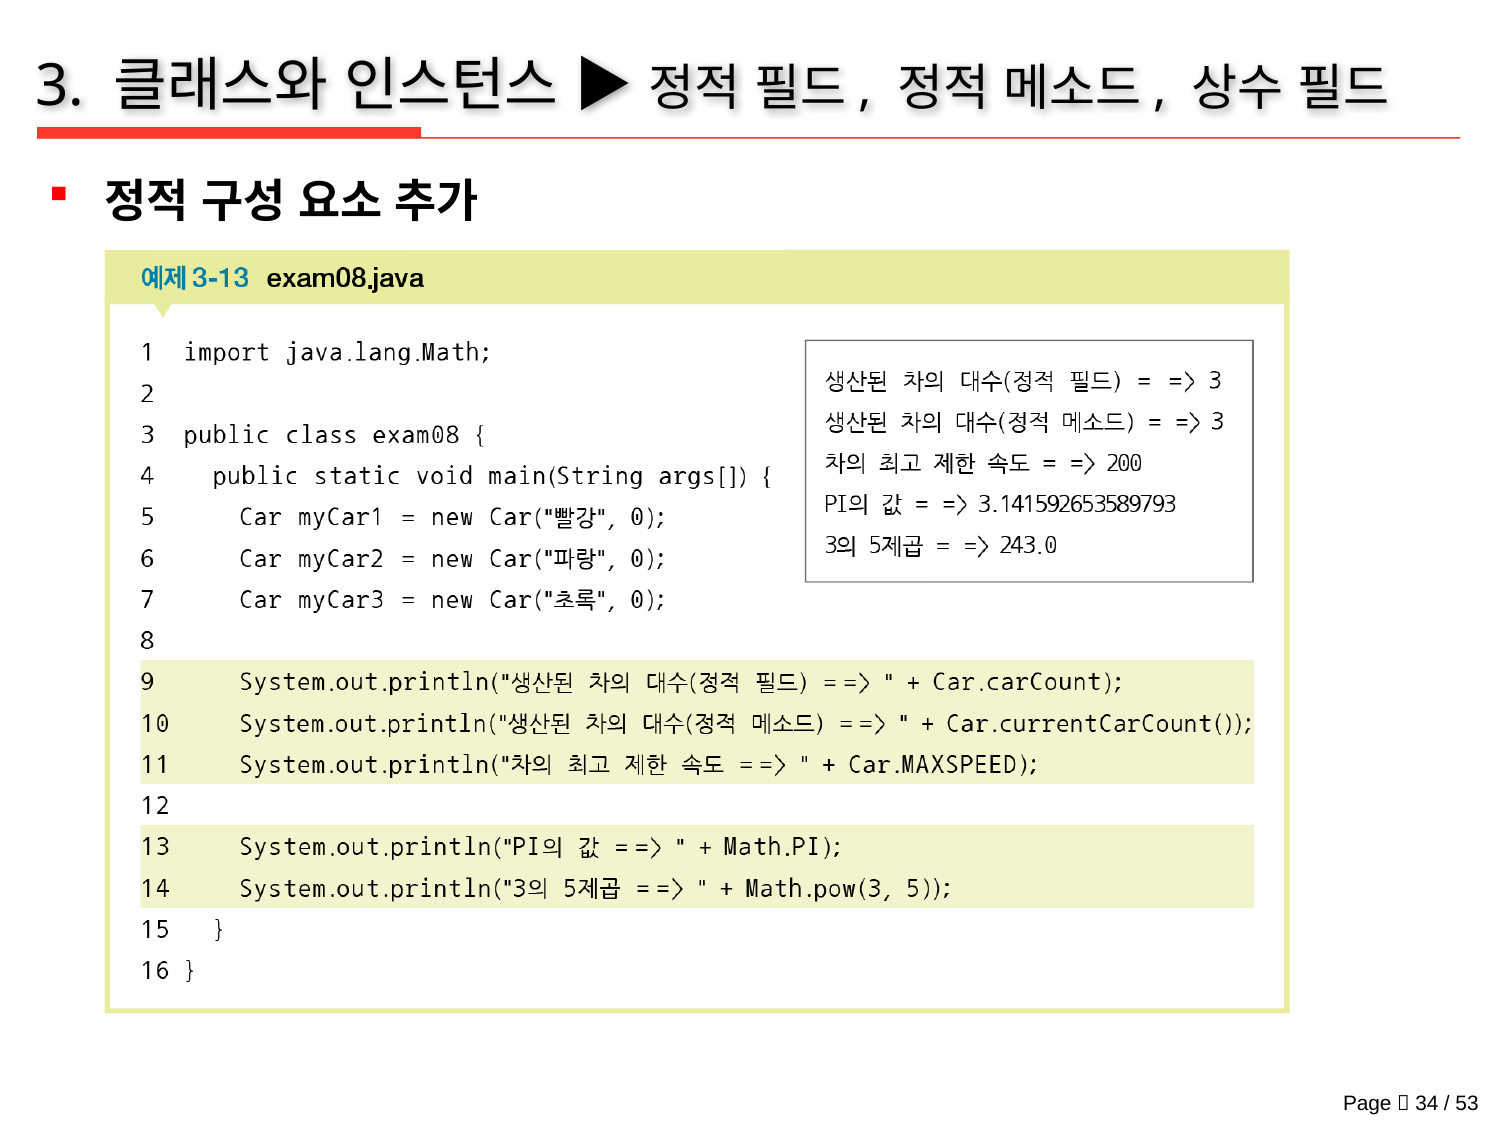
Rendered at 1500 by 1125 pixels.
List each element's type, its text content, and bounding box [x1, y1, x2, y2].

list 정적 구성 요소 추가 [48, 171, 1448, 880]
picture [95, 241, 1296, 1021]
title 3. 클래스와 인스턴스 ▶ 정적 필드, 정적 메소드, 상수 필드 [35, 47, 1491, 142]
